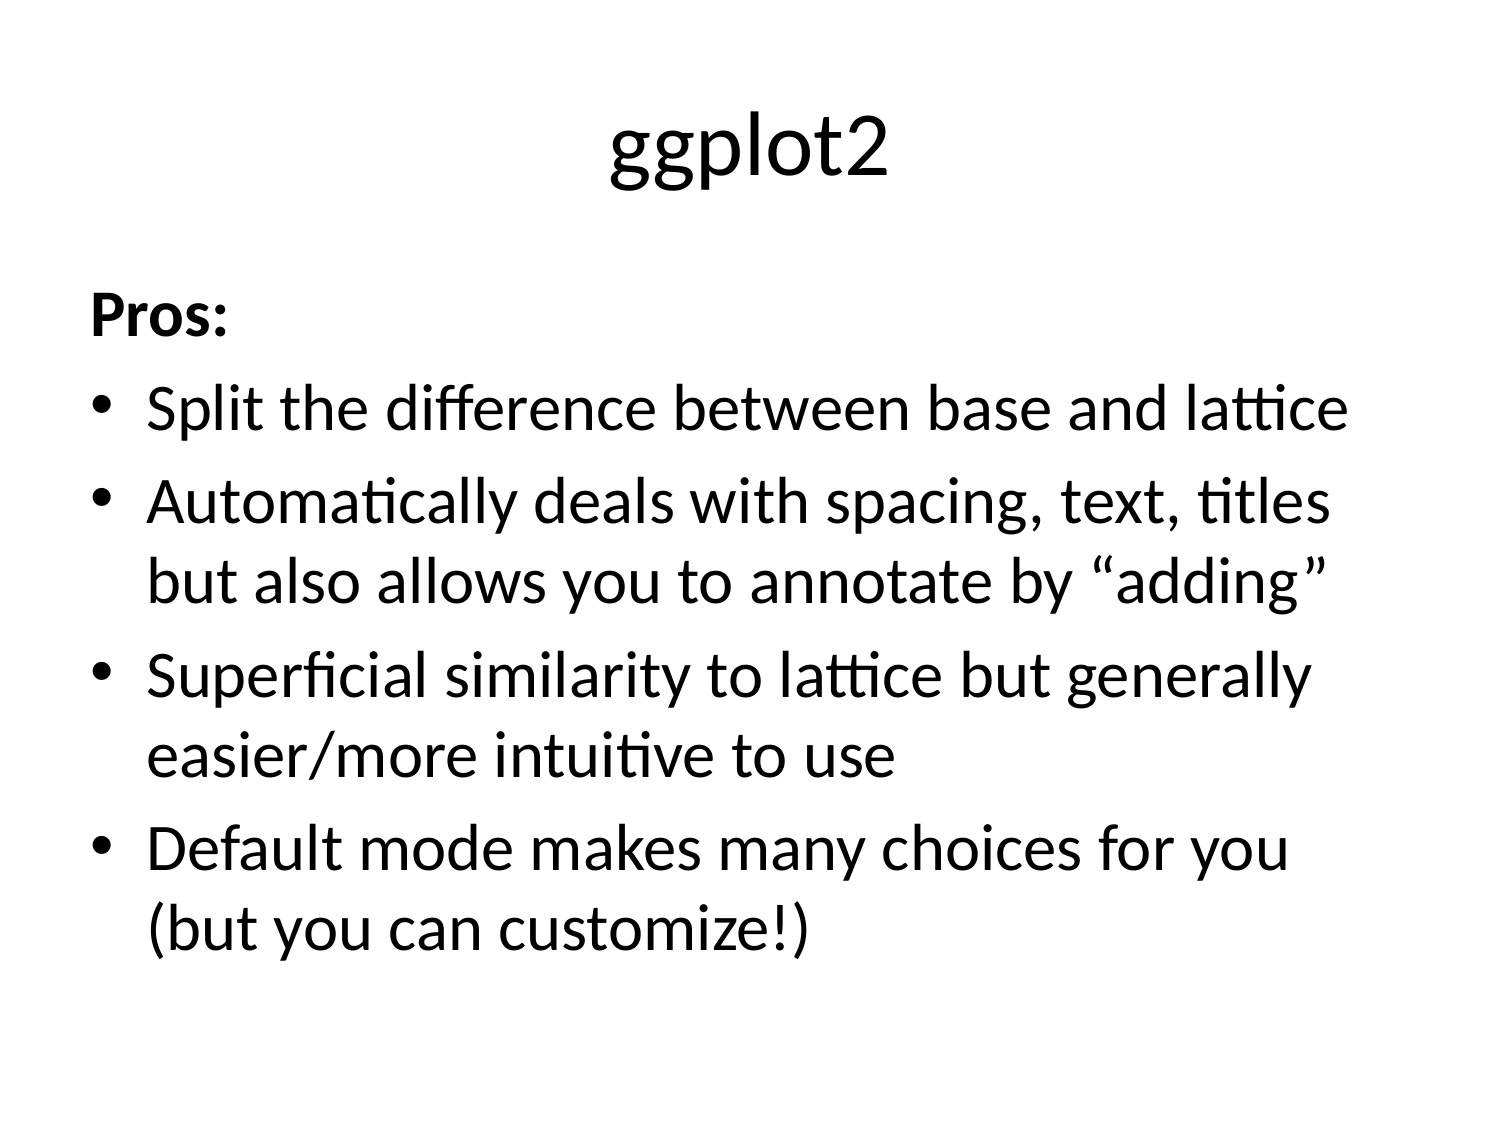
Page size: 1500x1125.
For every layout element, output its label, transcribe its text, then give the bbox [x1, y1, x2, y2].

title ggplot2 [75, 45, 1425, 233]
list Pros: Split the difference between base and lattice Automatically deals with spacing, text, titles but also allows you to annotate by “adding” Superficial similarity to lattice but generally easier/more intuitive to use Default mode makes many choices for you (but you can customize!) [75, 262, 1425, 1005]
